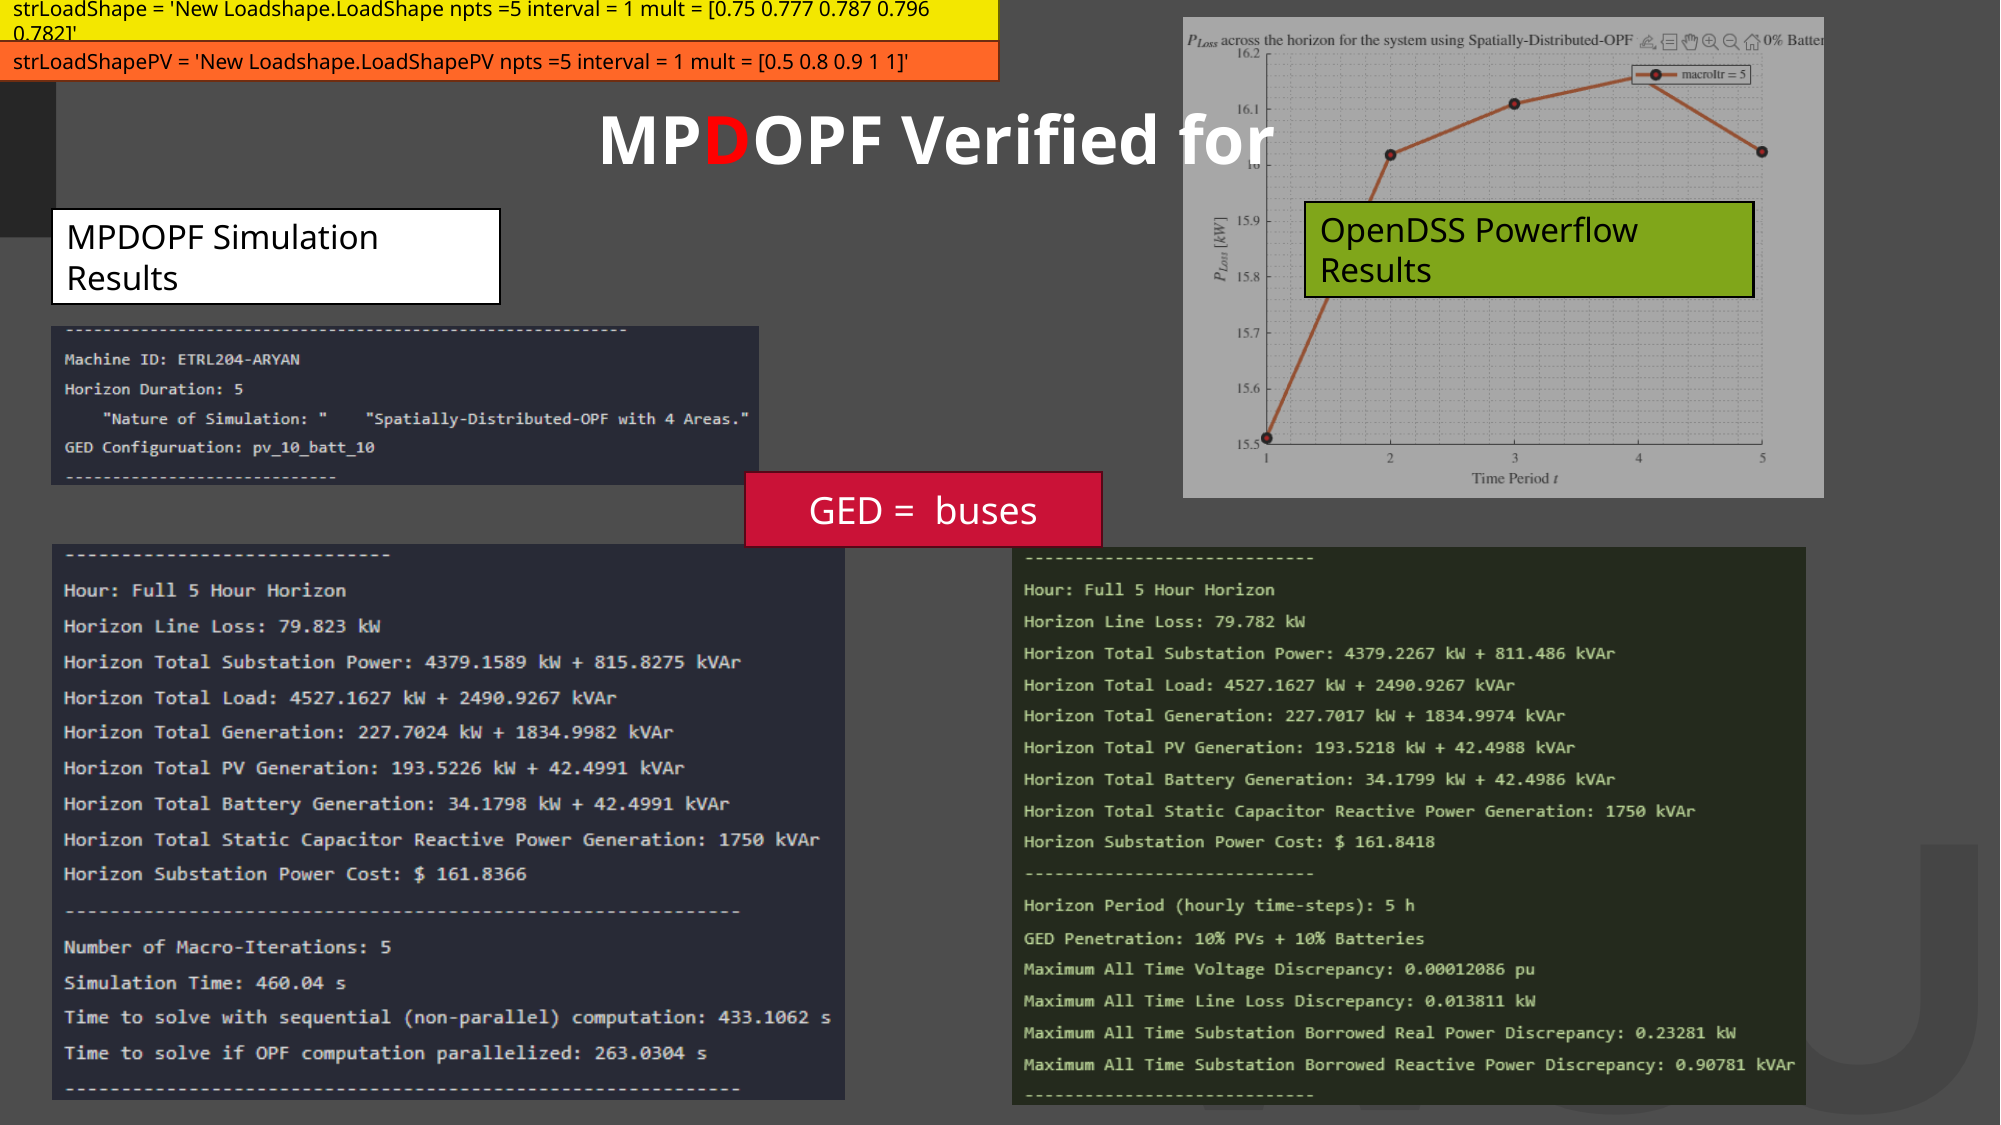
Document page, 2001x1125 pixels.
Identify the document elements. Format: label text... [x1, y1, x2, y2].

picture [1012, 547, 1979, 1115]
picture [51, 326, 759, 485]
text_box strLoadShape = 'New Loadshape.LoadShape npts =5 interval = 1 mult = [0.75 0.777 0.787 0.796 0.782]' [0, 0, 1000, 40]
picture [52, 544, 845, 1100]
picture [1183, 17, 1824, 498]
text_box MPDOPF Simulation Results [51, 208, 501, 305]
text_box strLoadShapePV = 'New Loadshape.LoadShapePV npts =5 interval = 1 mult = [0.5 0.8 0.9 1 1]' [0, 40, 1000, 82]
